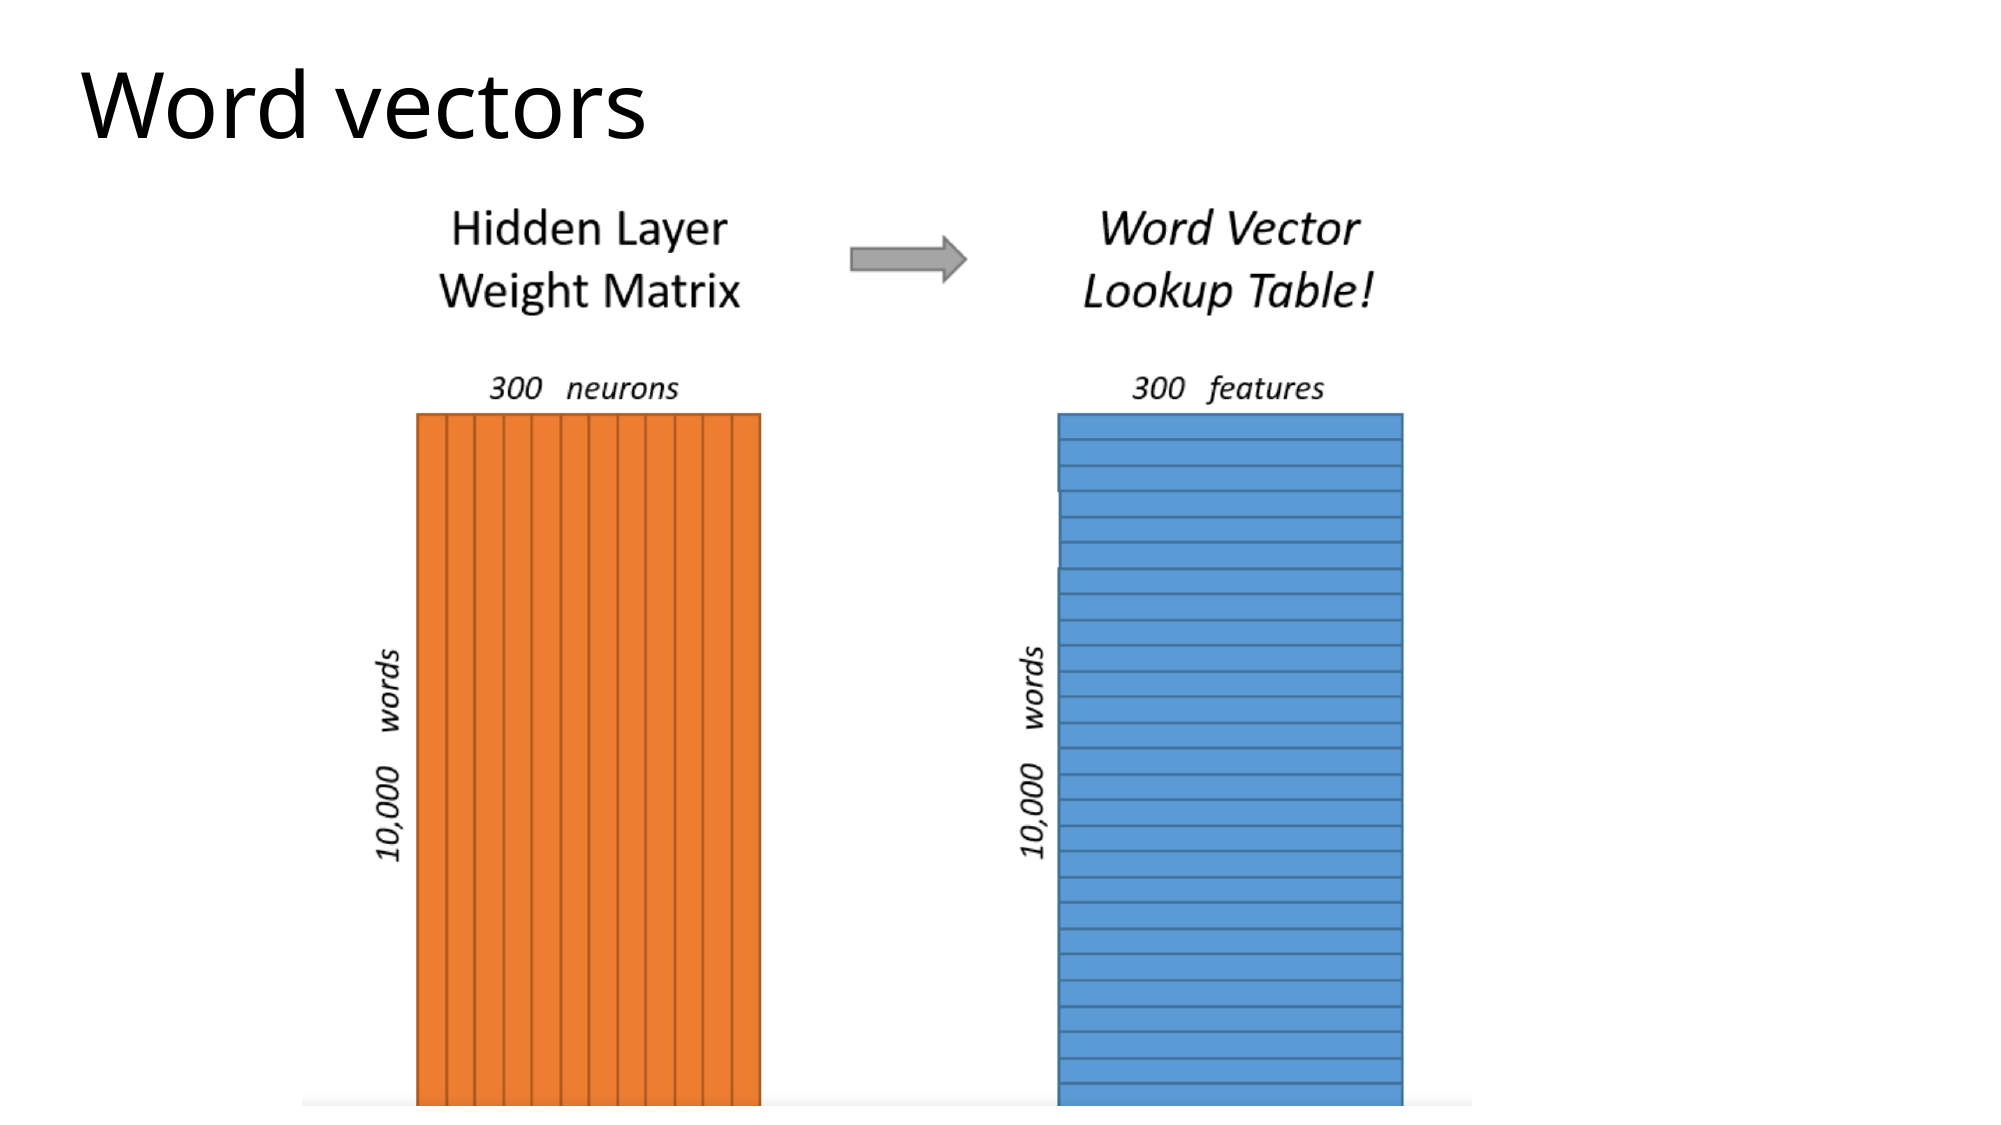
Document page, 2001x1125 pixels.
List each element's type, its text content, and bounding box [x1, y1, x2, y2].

picture [302, 190, 1472, 1106]
title Word vectors [65, 0, 1791, 218]
